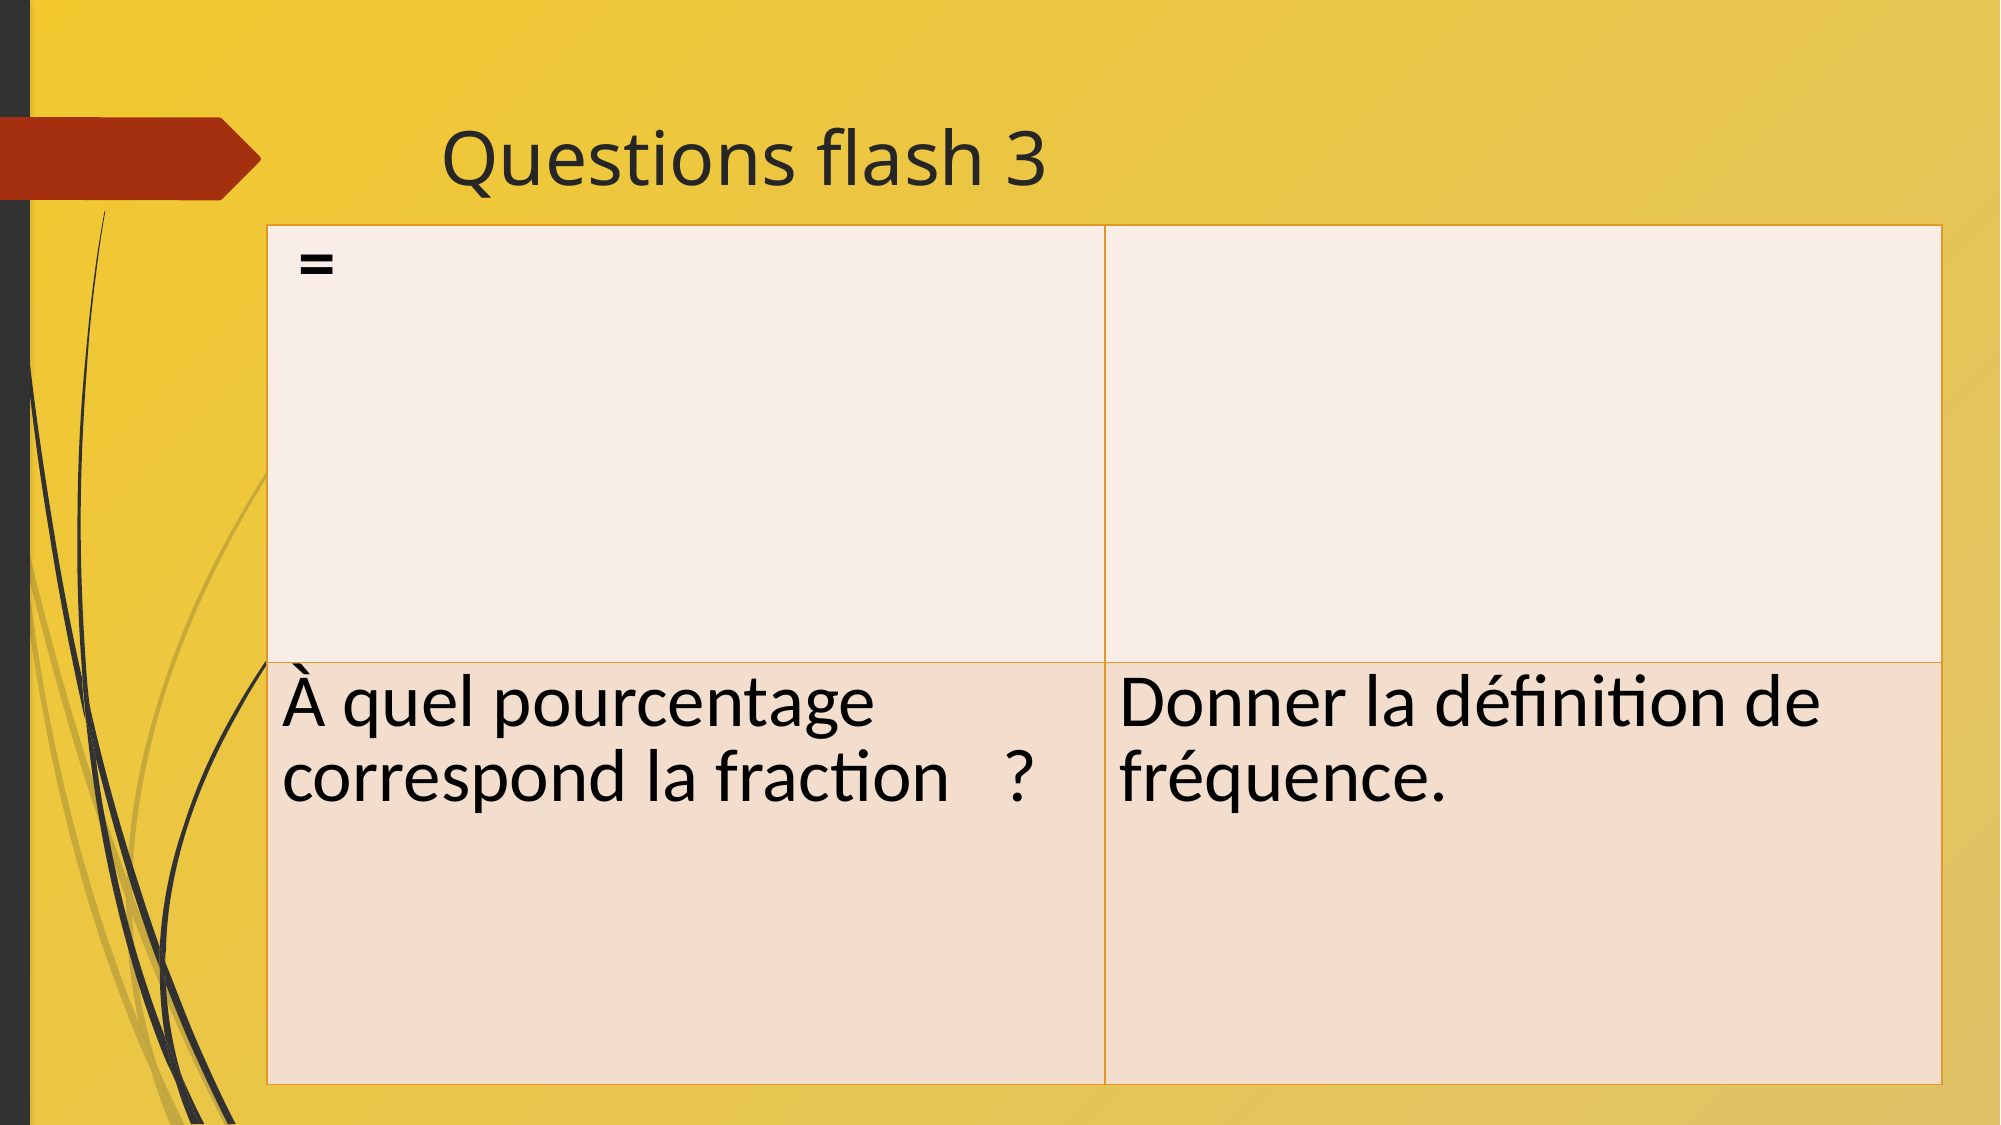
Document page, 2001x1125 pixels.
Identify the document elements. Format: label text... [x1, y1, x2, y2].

title Questions flash 3 [425, 102, 1888, 224]
